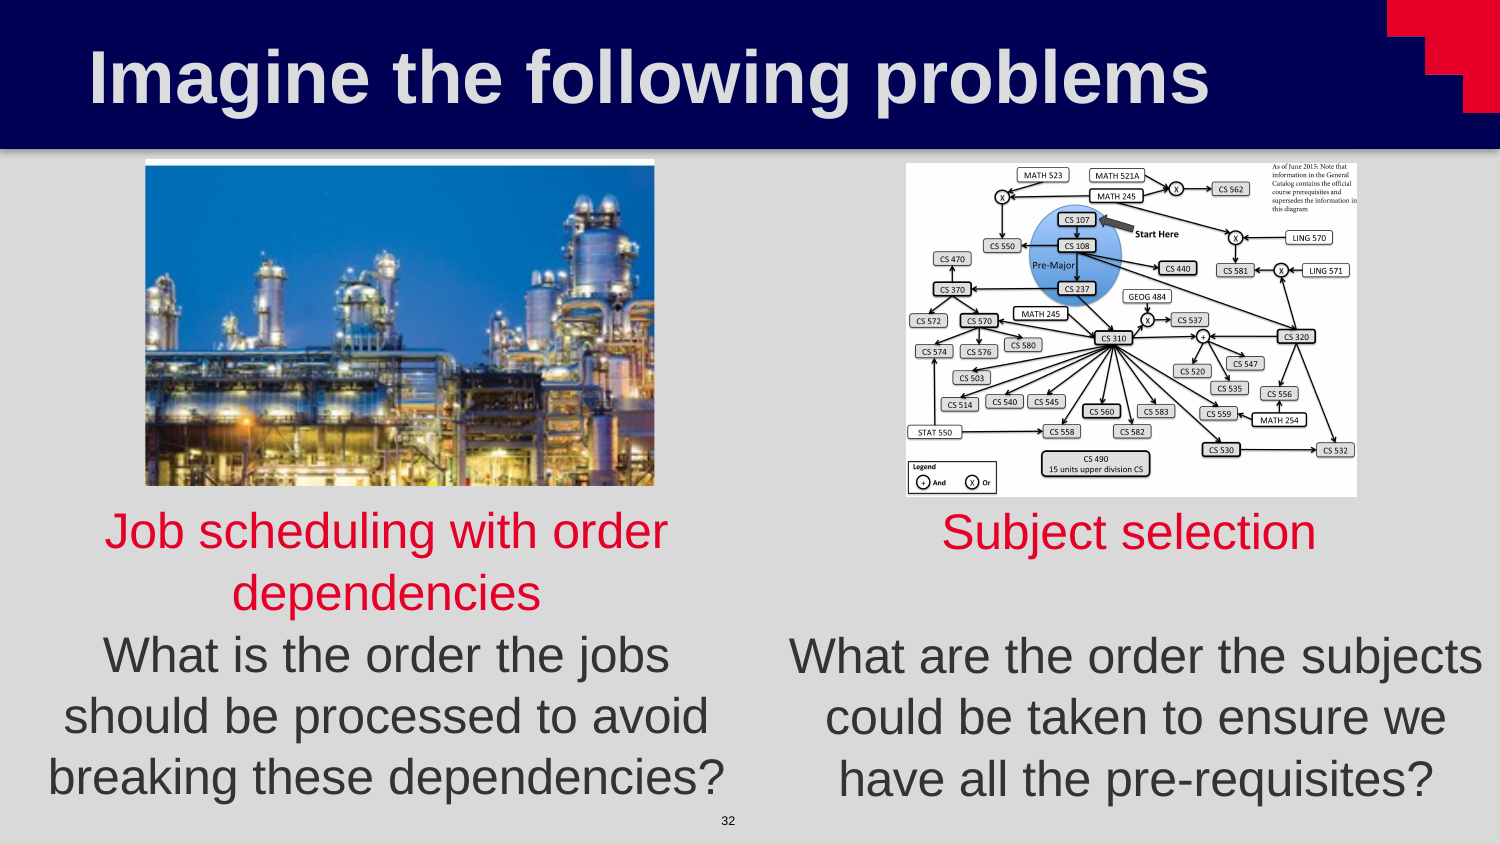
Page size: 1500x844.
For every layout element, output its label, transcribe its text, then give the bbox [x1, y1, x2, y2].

text_box Subject selection What are the order the subjects could be taken to ensure we have all the pre-requisites? [771, 496, 1500, 806]
picture [1387, 0, 1500, 113]
text_box [906, 163, 1357, 496]
text_box [145, 159, 655, 486]
text_box Job scheduling with order dependencies What is the order the jobs should be processed to avoid breaking these dependencies? [41, 496, 730, 805]
title Imagine the following problems [0, 0, 1356, 150]
